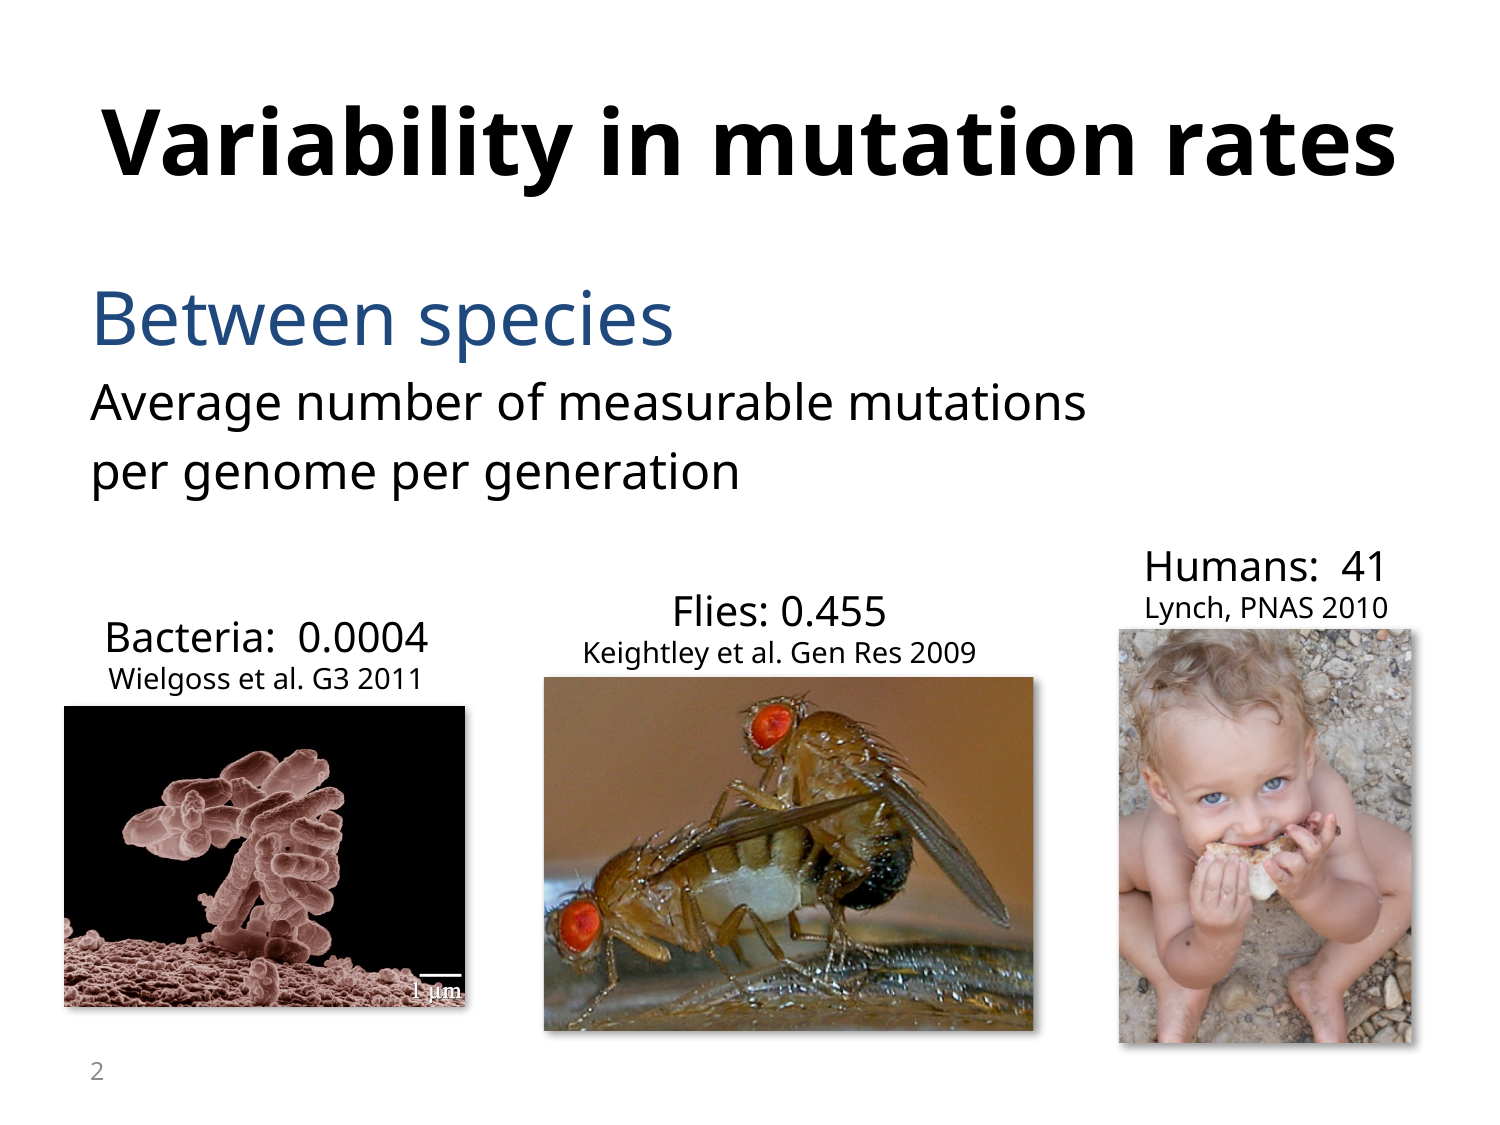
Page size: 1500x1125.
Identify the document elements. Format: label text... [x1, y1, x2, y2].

list Between species Average number of measurable mutations per genome per generation [75, 262, 1425, 1005]
picture [543, 677, 1034, 1031]
text_box Humans: 41 Lynch, PNAS 2010 [1021, 532, 1500, 633]
title Variability in mutation rates [75, 45, 1425, 233]
picture [1118, 628, 1412, 1043]
picture [64, 706, 466, 1008]
text_box Bacteria: 0.0004 Wielgoss et al. G3 2011 [66, 603, 467, 703]
slide_number 2 [75, 1042, 425, 1103]
text_box Flies: 0.455 Keightley et al. Gen Res 2009 [501, 527, 1058, 677]
